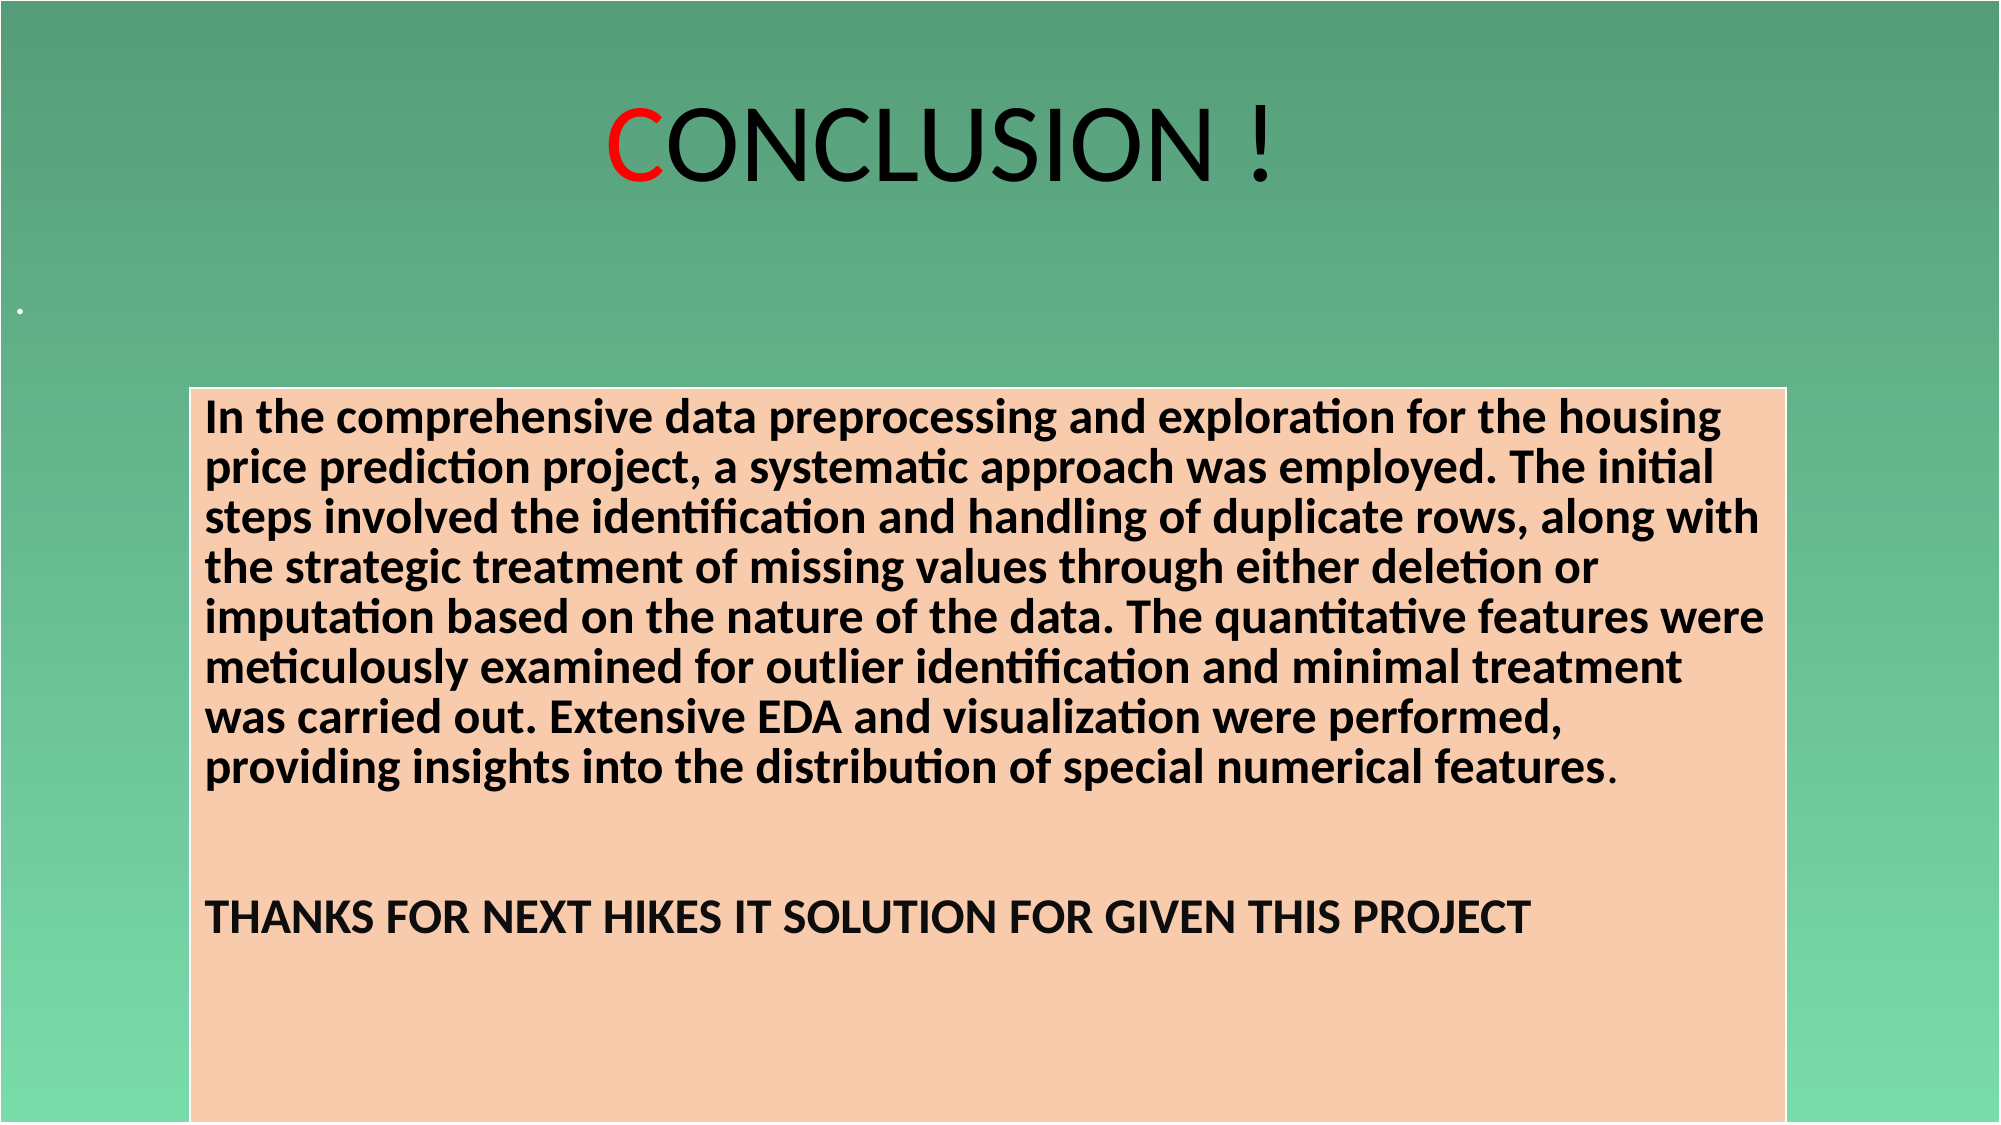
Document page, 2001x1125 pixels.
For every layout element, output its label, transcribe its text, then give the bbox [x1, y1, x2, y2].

table_header . [1, 1, 1999, 1122]
text_box CONCLUSION ! [553, 61, 1332, 212]
table_header In the comprehensive data preprocessing and exploration for the housing price prediction project, a systematic approach was employed. The initial steps involved the identification and handling of duplicate rows, along with the strategic treatment of missing values through either deletion or imputation based on the nature of the data. The quantitative features were meticulously examined for outlier identification and minimal treatment was carried out. Extensive EDA and visualization were performed, providing insights into the distribution of special numerical features. THANKS FOR NEXT HIKES IT SOLUTION FOR GIVEN THIS PROJECT [191, 389, 1785, 1122]
